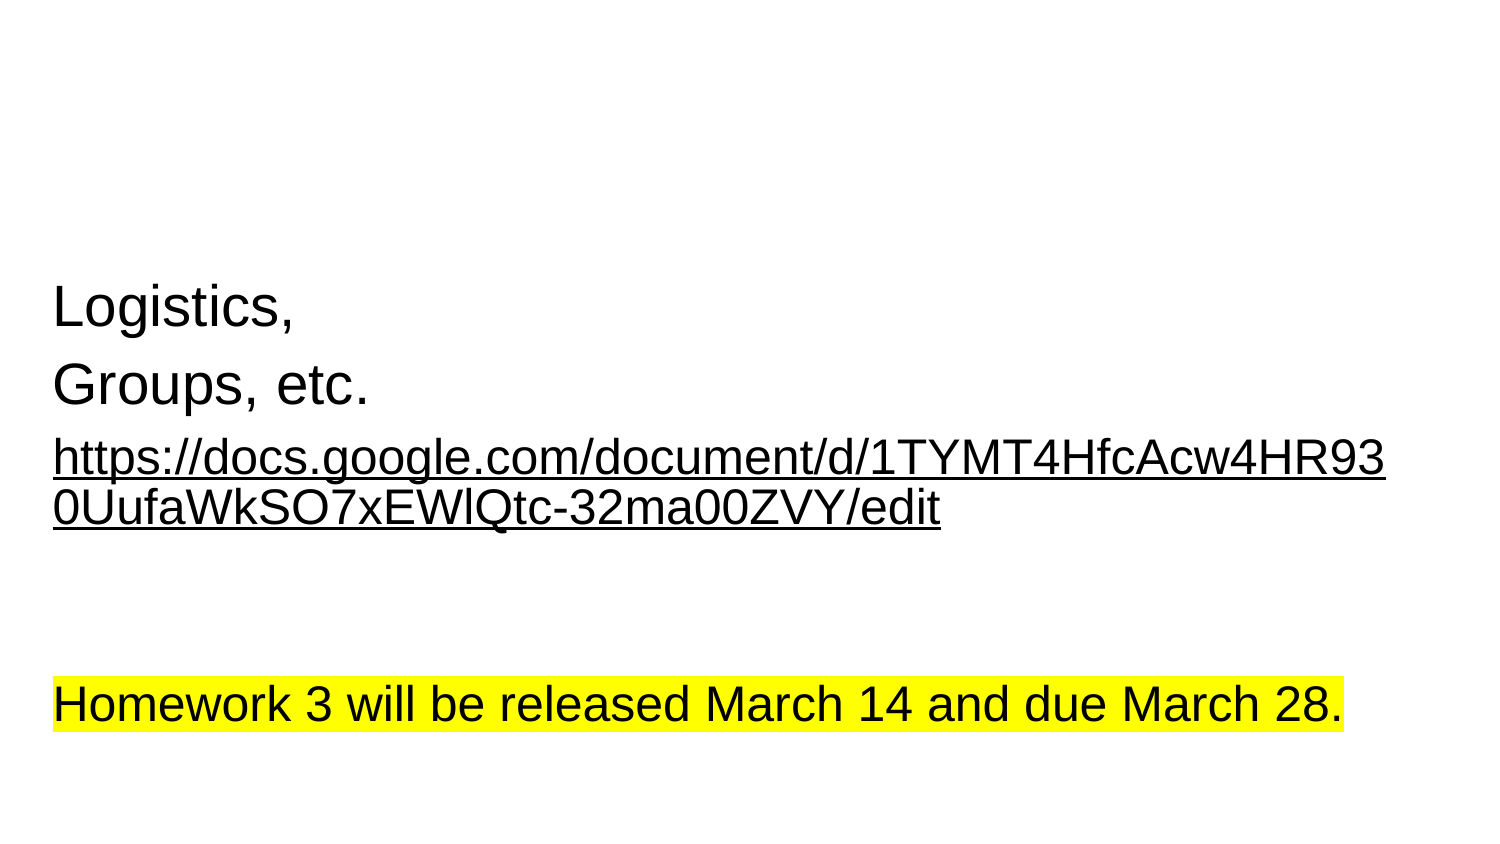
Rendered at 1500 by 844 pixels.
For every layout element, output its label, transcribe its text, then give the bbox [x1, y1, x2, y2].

list Logistics, Groups, etc. https://docs.google.com/document/d/1TYMT4HfcAcw4HR930UufaWkSO7xEWlQtc-32ma00ZVY/edit Homework 3 will be released March 14 and due March 28. [0, 18, 1419, 689]
